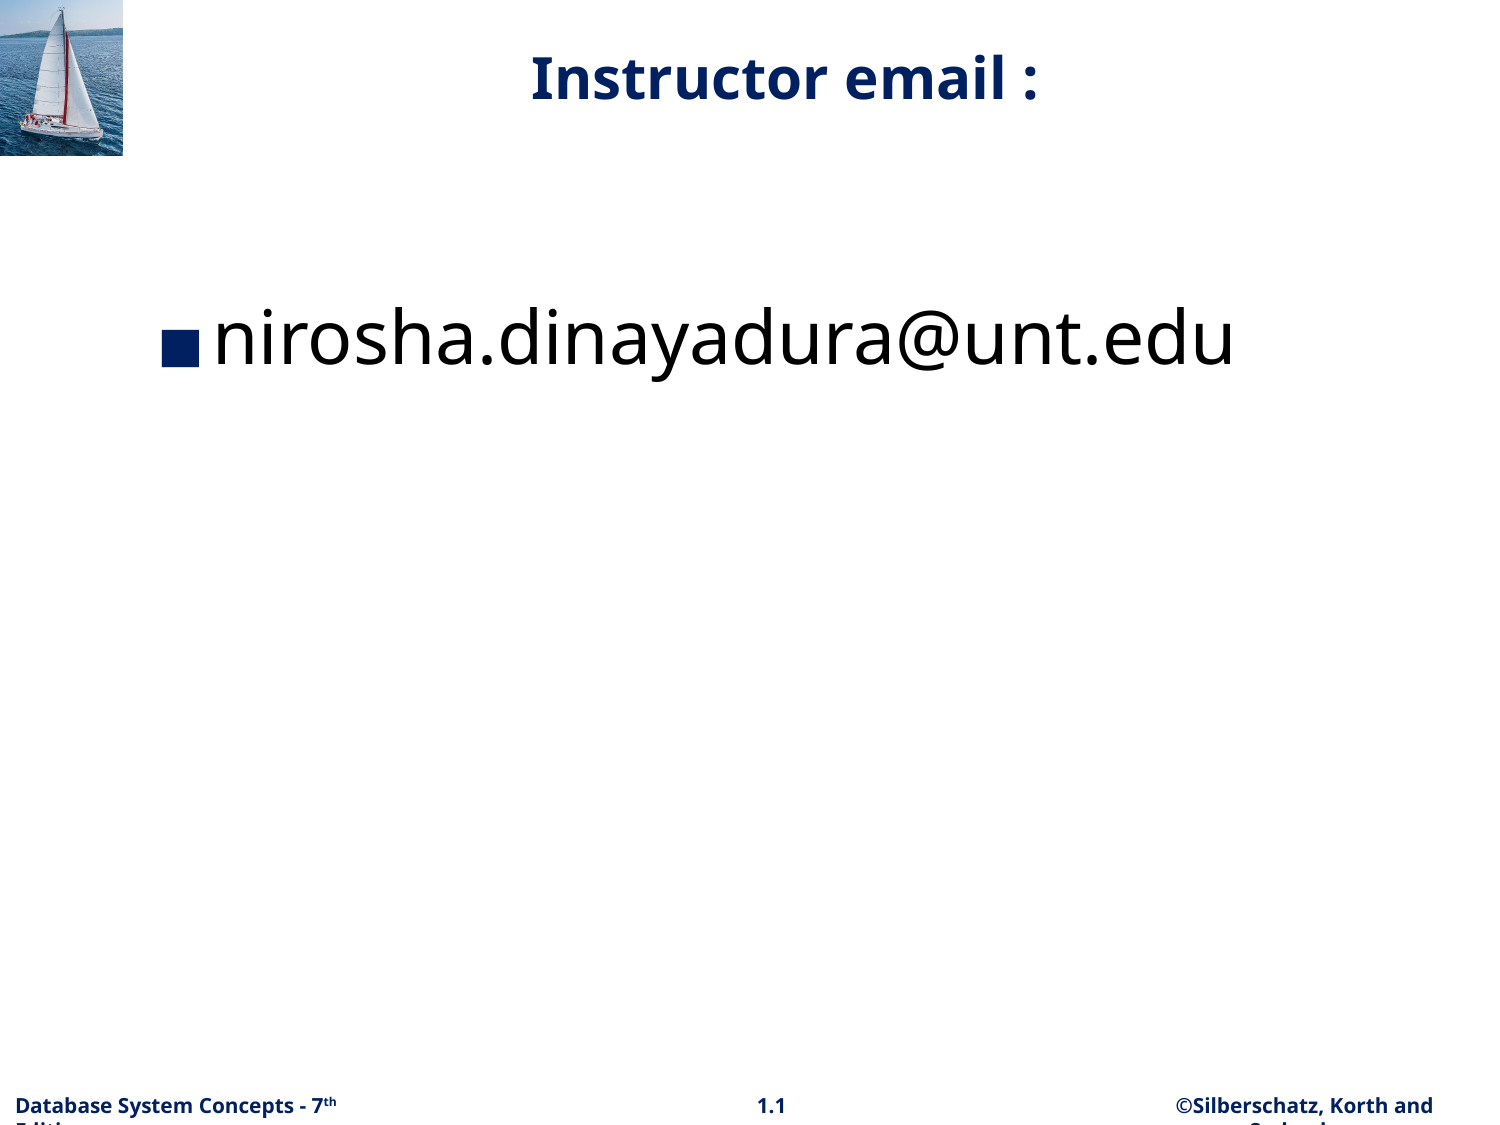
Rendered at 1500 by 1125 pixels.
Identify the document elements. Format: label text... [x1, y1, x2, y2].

list nirosha.dinayadura@unt.edu [122, 179, 1391, 984]
picture [0, 0, 123, 156]
title Instructor email : [122, 19, 1448, 120]
